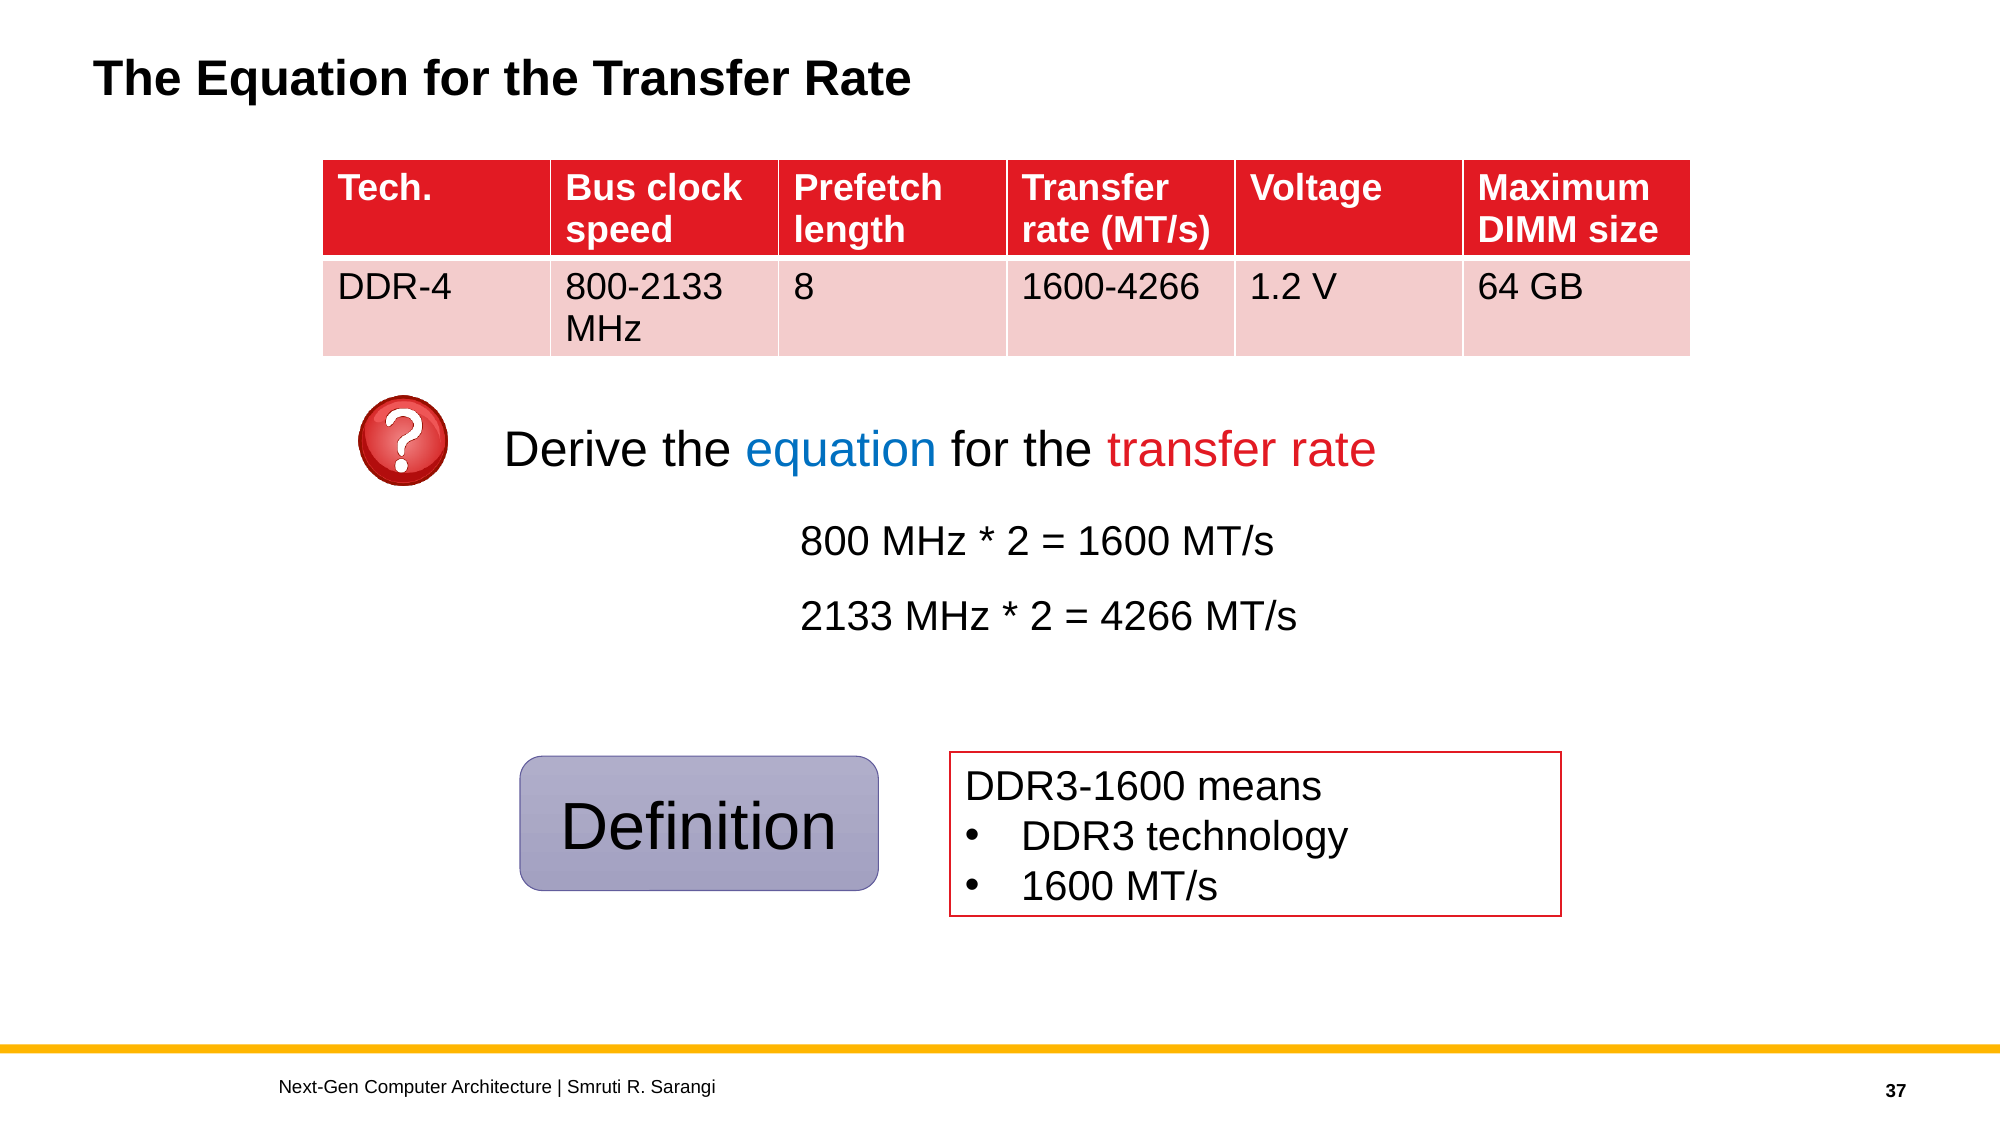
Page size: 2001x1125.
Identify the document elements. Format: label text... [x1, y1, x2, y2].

table_cell 8 [779, 261, 1006, 356]
table_cell 800-2133 MHz [551, 261, 778, 356]
table_cell 1600-4266 [1008, 261, 1234, 356]
table_header Prefetch length [779, 160, 1006, 255]
table_header Voltage [1236, 160, 1462, 255]
slide_number 37 [1711, 1071, 1922, 1109]
picture [358, 395, 448, 486]
text_box DDR3-1600 means DDR3 technology 1600 MT/s [949, 751, 1562, 917]
text_box Derive the equation for the transfer rate [489, 409, 1392, 485]
text_box Definition [519, 755, 879, 892]
table_cell DDR-4 [323, 261, 550, 356]
table_header Transfer rate (MT/s) [1008, 160, 1234, 255]
table_header Tech. [323, 160, 550, 255]
table_cell 1.2 V [1236, 261, 1462, 356]
table_header Maximum DIMM size [1464, 160, 1690, 255]
footer Next-Gen Computer Architecture | Smruti R. Sarangi [263, 1067, 1464, 1105]
list 800 MHz * 2 = 1600 MT/s 2133 MHz * 2 = 4266 MT/s [785, 506, 1397, 675]
title The Equation for the Transfer Rate [78, 45, 1578, 180]
table_header Bus clock speed [551, 160, 778, 255]
table_cell 64 GB [1464, 261, 1690, 356]
